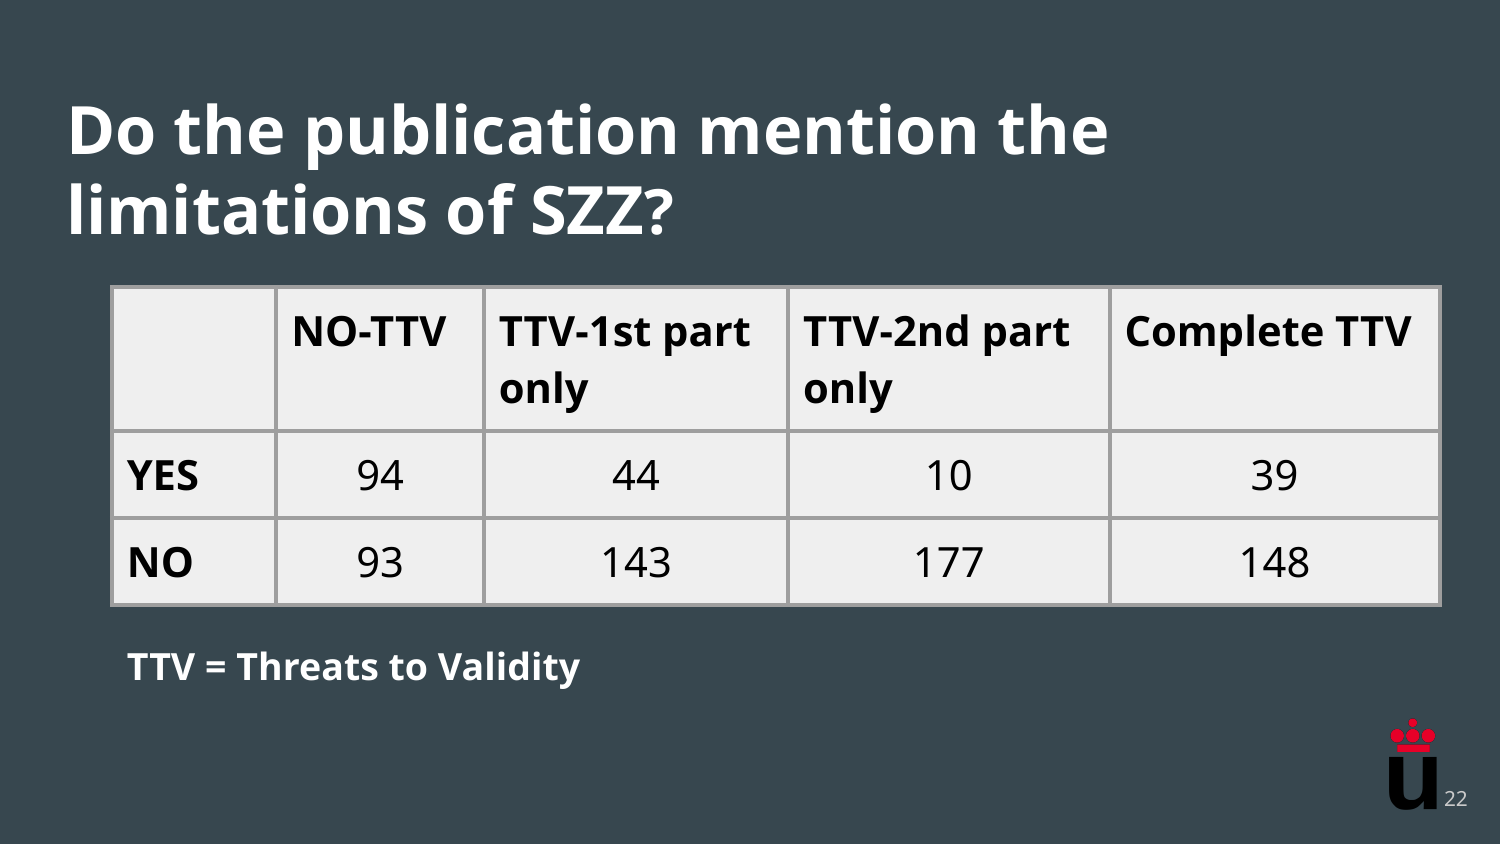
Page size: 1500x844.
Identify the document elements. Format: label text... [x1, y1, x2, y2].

table_cell 177 [790, 520, 1108, 603]
table_header Complete TTV [1112, 289, 1438, 429]
table_header NO-TTV [278, 289, 482, 429]
table_cell 10 [790, 433, 1108, 516]
table_header [114, 289, 274, 429]
table_cell 143 [486, 520, 786, 603]
table_cell 44 [486, 433, 786, 516]
table_cell NO [114, 520, 274, 603]
table_cell 148 [1112, 520, 1438, 603]
slide_number 22 [1392, 767, 1483, 833]
table_cell 94 [278, 433, 482, 516]
table_cell YES [114, 433, 274, 516]
title Do the publication mention the limitations of SZZ? [51, 72, 1449, 167]
table_cell 93 [278, 520, 482, 603]
text_box TTV = Threats to Validity [111, 627, 742, 695]
table_header TTV-2nd part only [790, 289, 1108, 429]
picture [1360, 711, 1469, 820]
table_header TTV-1st part only [486, 289, 786, 429]
table_cell 39 [1112, 433, 1438, 516]
